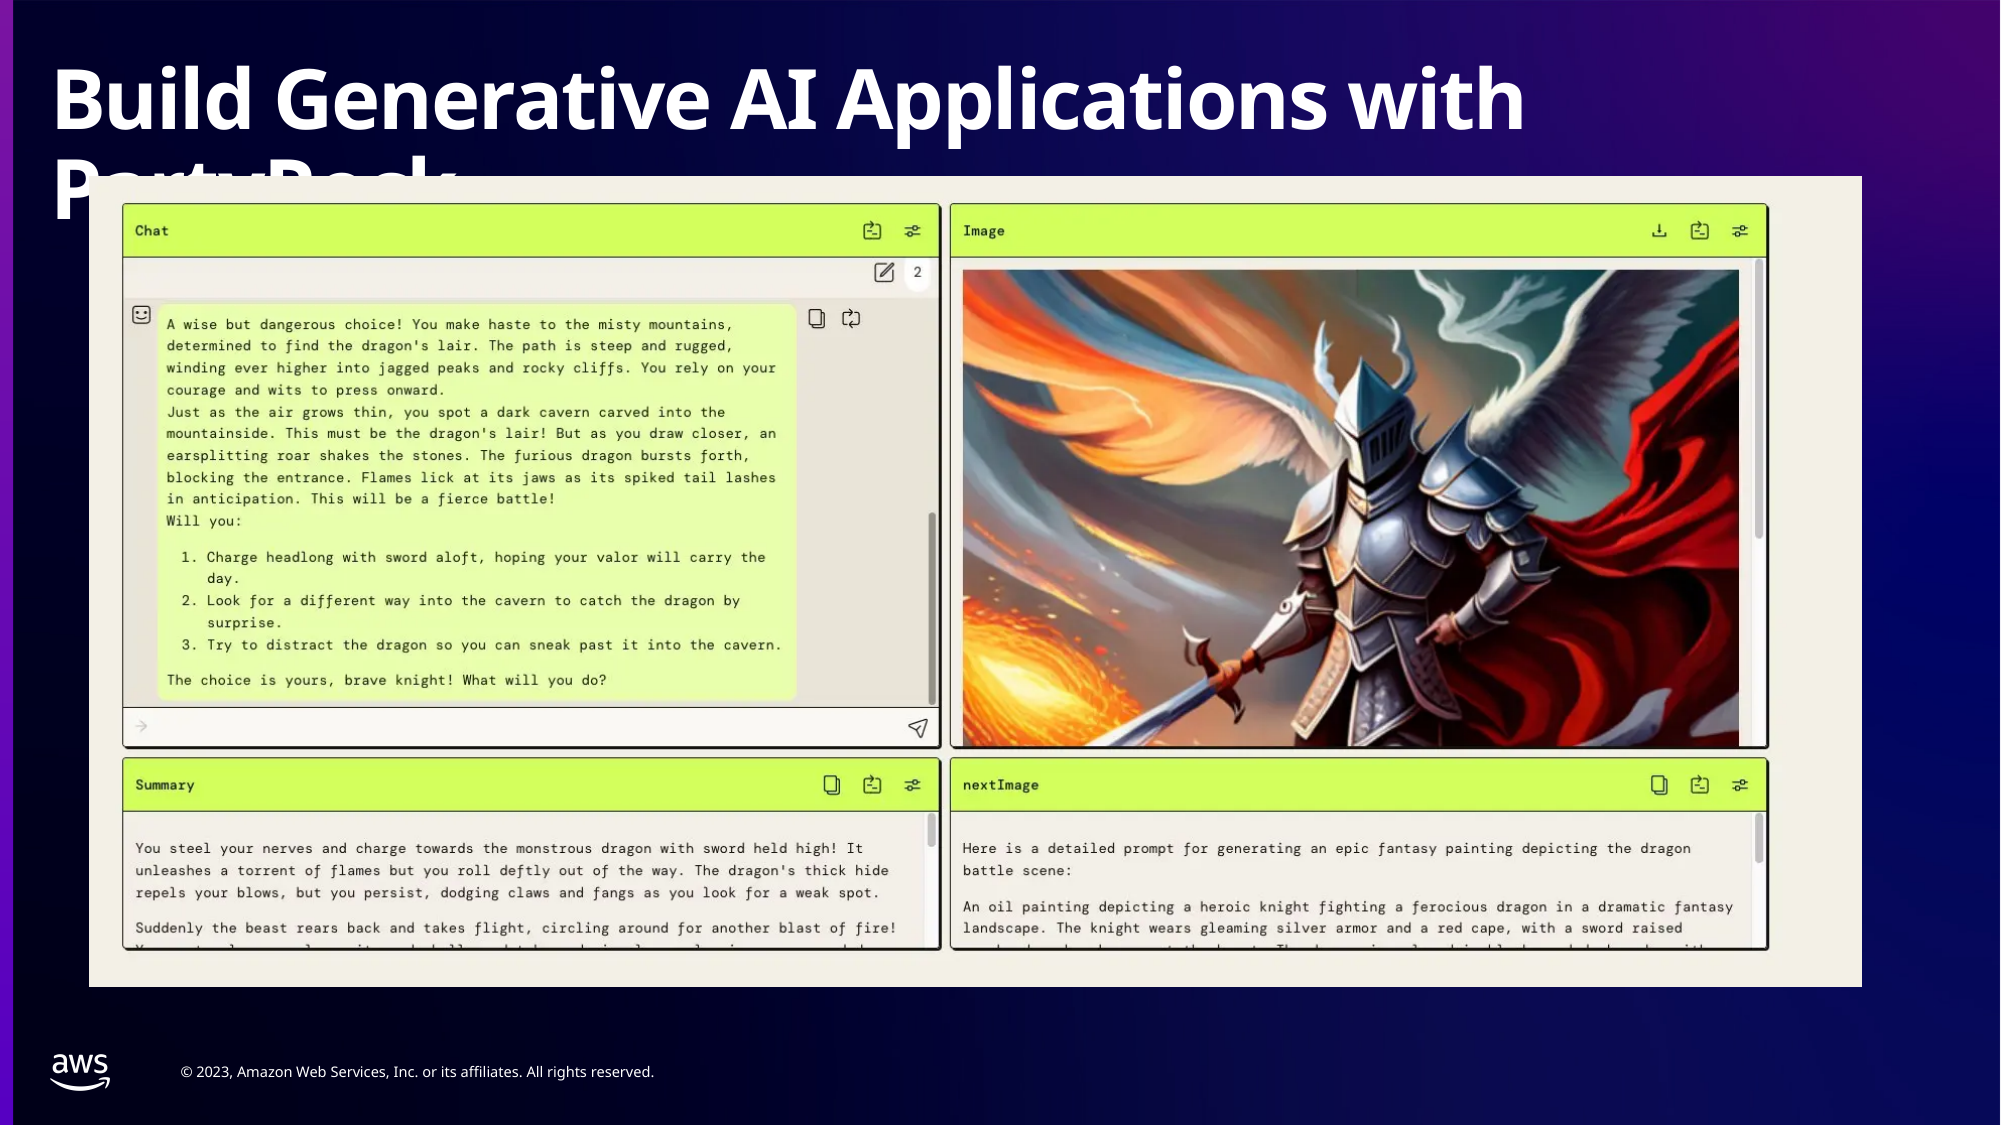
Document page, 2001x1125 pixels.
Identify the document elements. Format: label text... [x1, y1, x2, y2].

picture [13, 0, 2001, 1125]
title Build Generative AI Applications with PartyRock [50, 50, 1950, 155]
